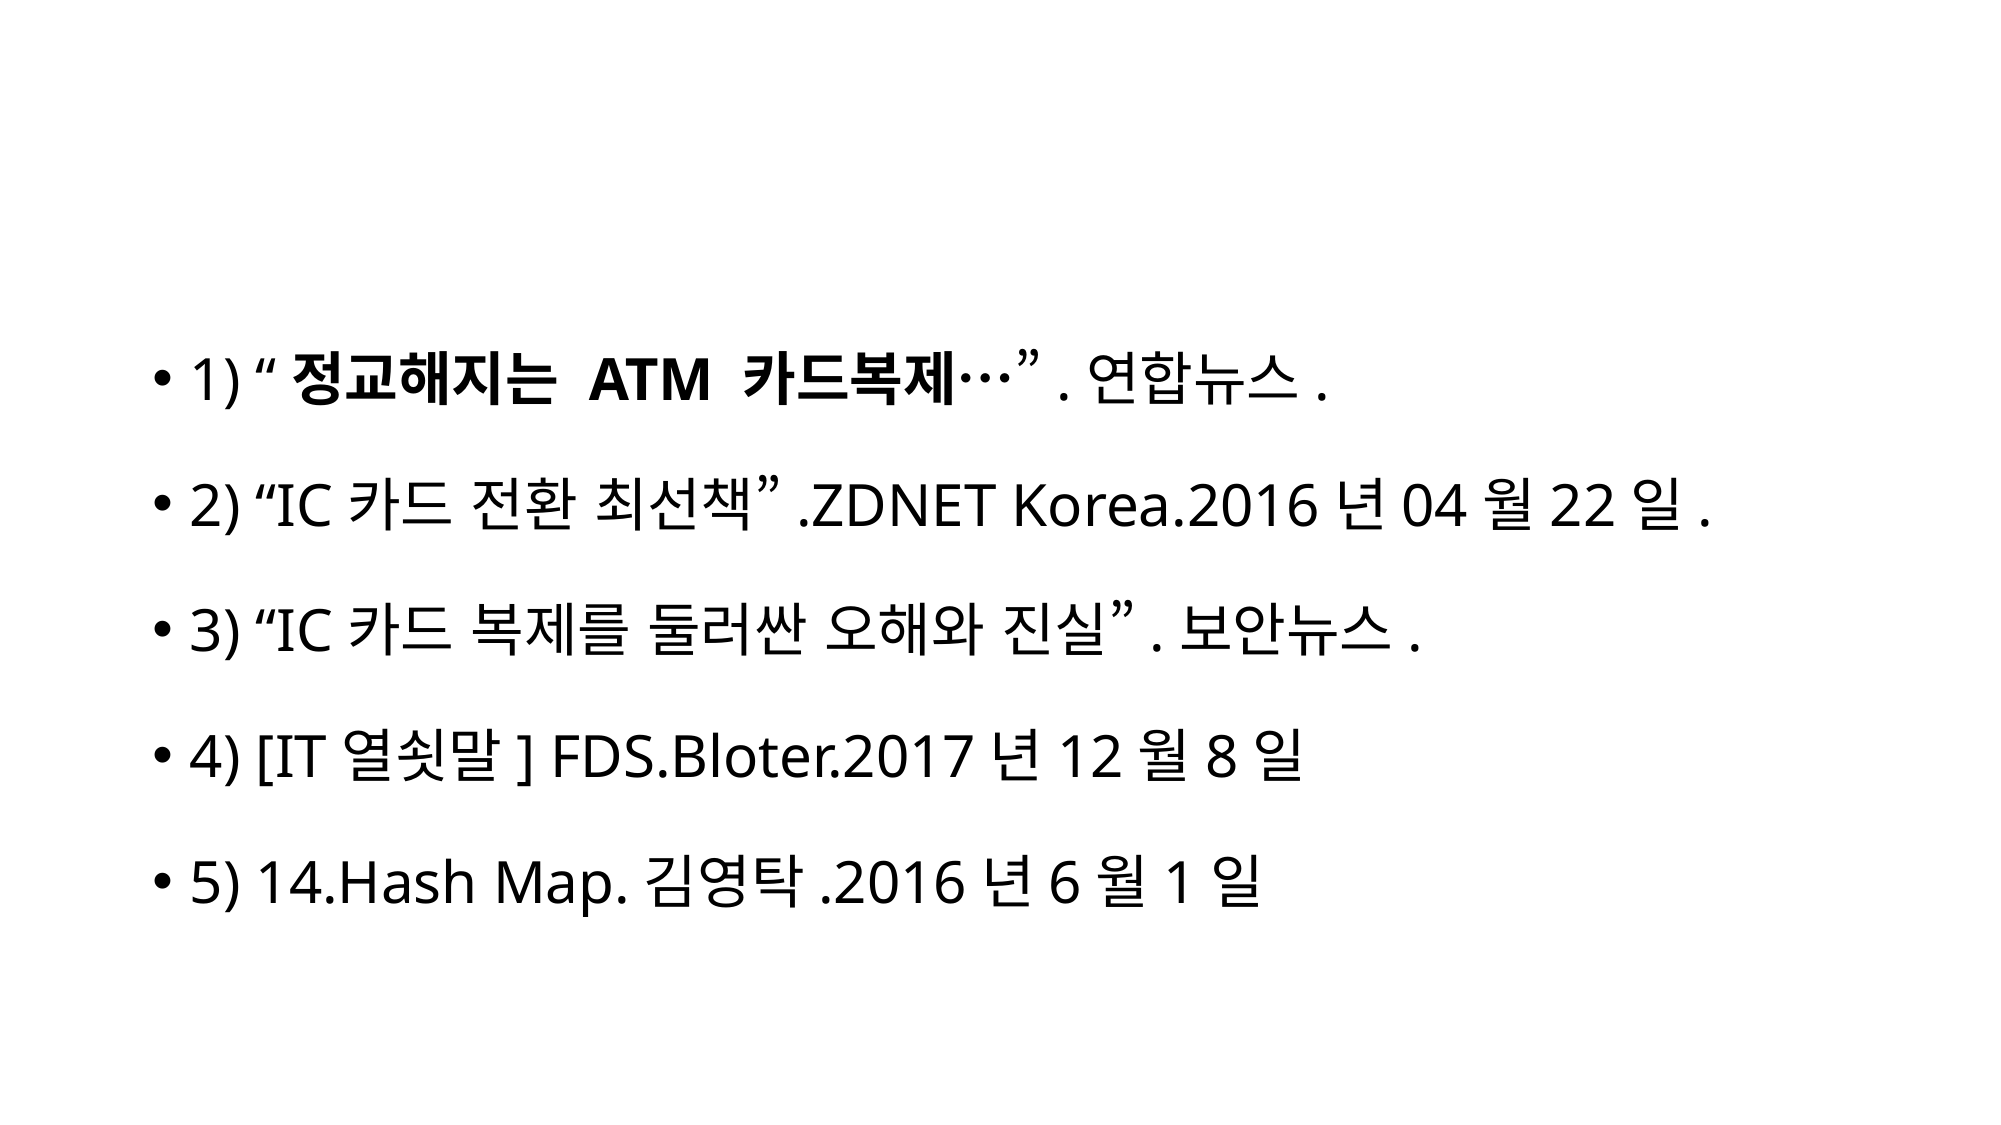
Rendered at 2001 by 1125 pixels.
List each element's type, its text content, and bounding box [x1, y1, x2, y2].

list 1) “정교해지는 ATM 카드복제…”.연합뉴스. 2) “IC카드 전환 최선책”.ZDNET Korea.2016년04월22일. 3) “IC카드 복제를 둘러싼 오해와 진실”.보안뉴스. 4) [IT열쇳말] FDS.Bloter.2017년12월8일 5) 14.Hash Map.김영탁.2016년6월1일 [137, 299, 1863, 1014]
